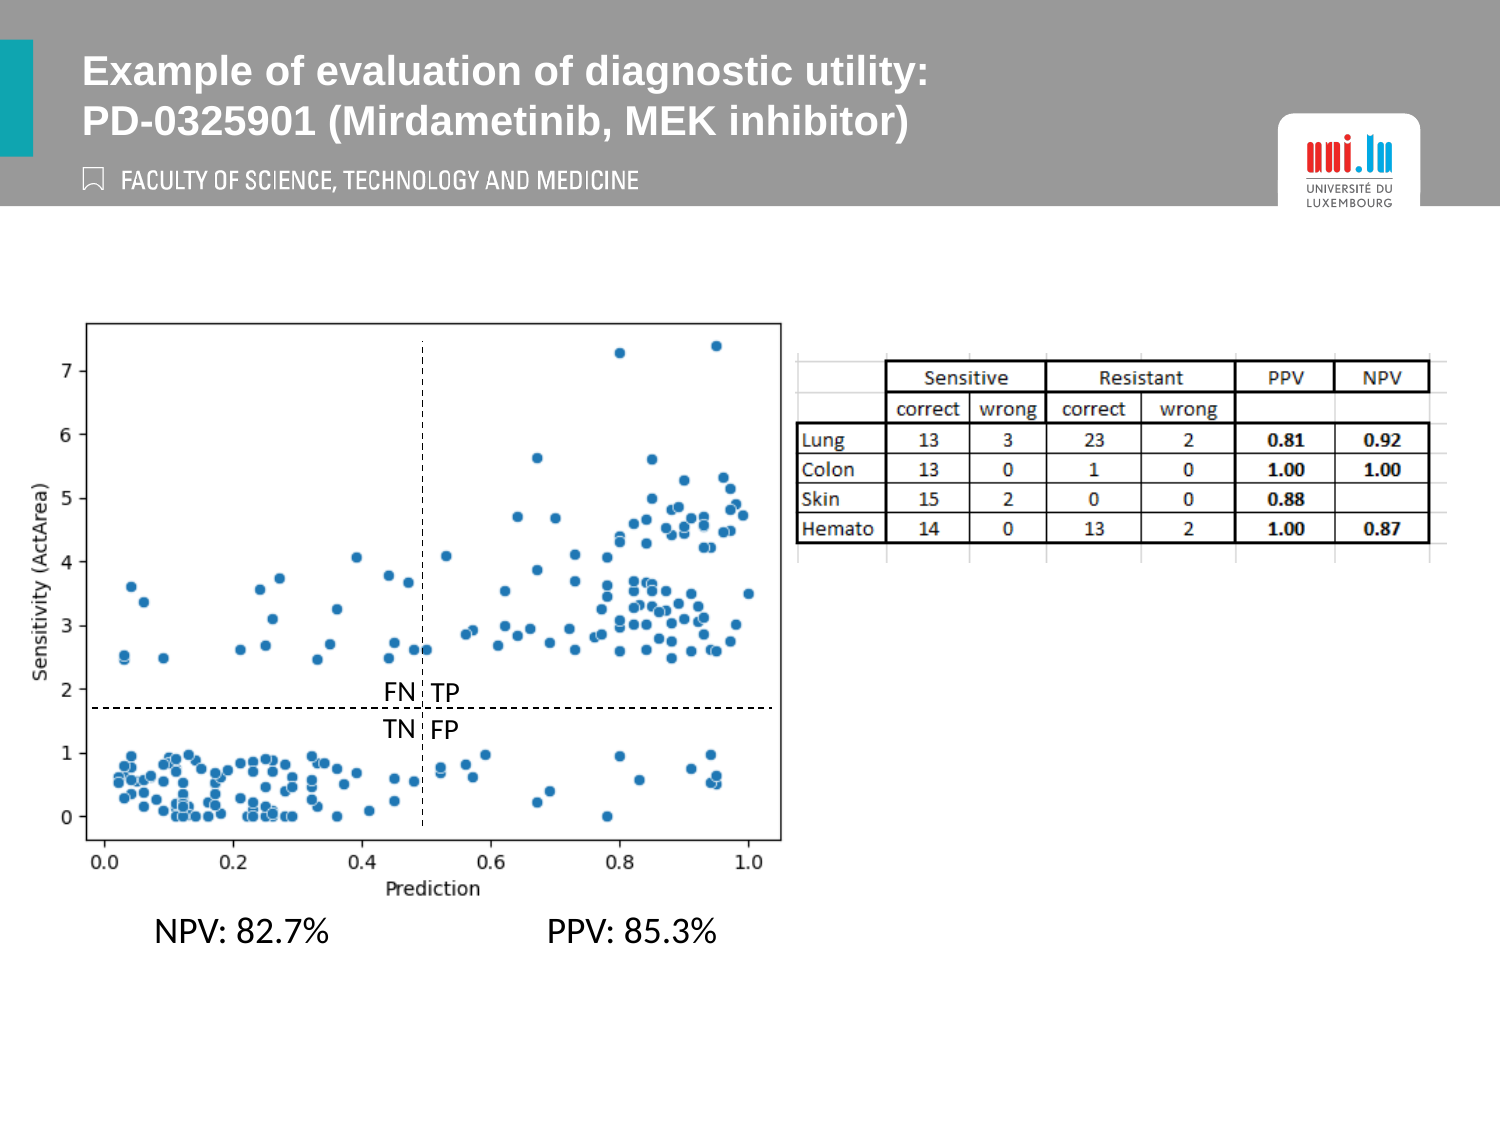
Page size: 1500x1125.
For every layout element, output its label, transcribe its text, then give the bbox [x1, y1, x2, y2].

picture [23, 306, 1447, 914]
title Example of evaluation of diagnostic utility: PD-0325901 (Mirdametinib, MEK inhibitor) [81, 43, 1265, 207]
text_box PPV: 85.3% [532, 921, 733, 958]
text_box NPV: 82.7% [139, 921, 345, 958]
